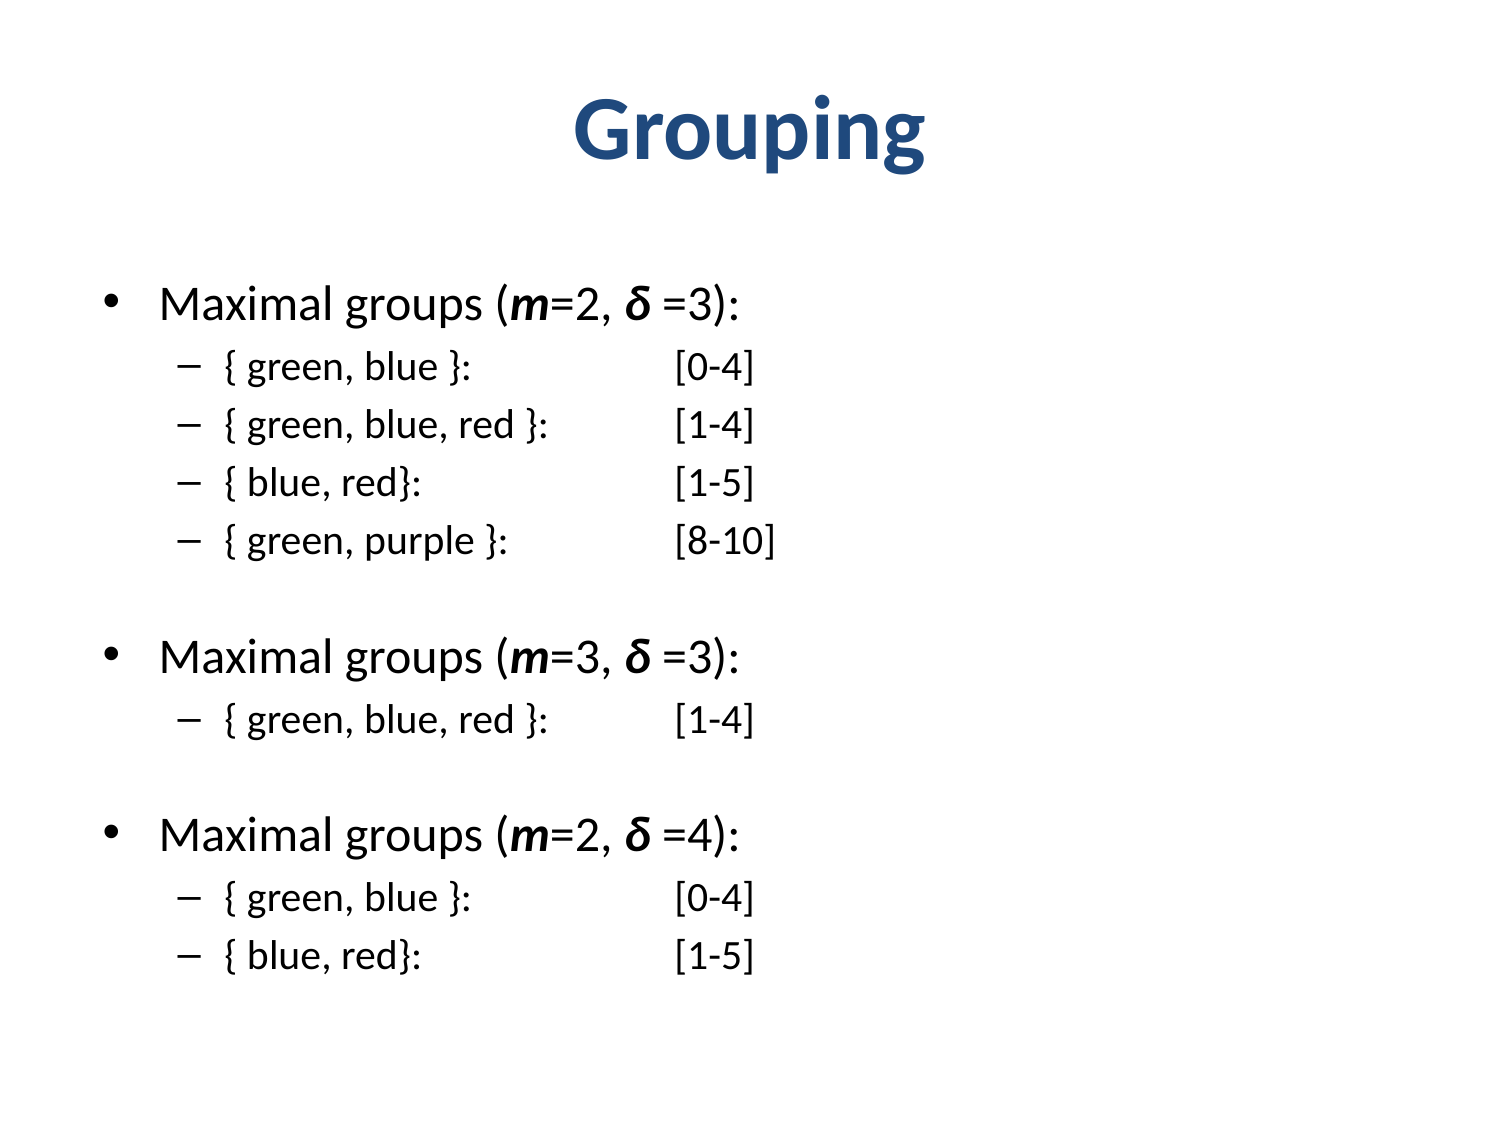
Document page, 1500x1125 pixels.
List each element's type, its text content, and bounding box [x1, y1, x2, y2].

title Grouping [74, 44, 1426, 201]
list Maximal groups (m=2, δ =3): { green, blue }: [0-4] { green, blue, red }: [1-4] { blue, red}: [1-5] { green, purple }: [8-10] Maximal groups (m=3, δ =3): { green, blue, red }: [1-4] Maximal groups (m=2, δ =4): { green, blue }: [0-4] { blue, red}: [1-5] [87, 262, 1438, 1051]
